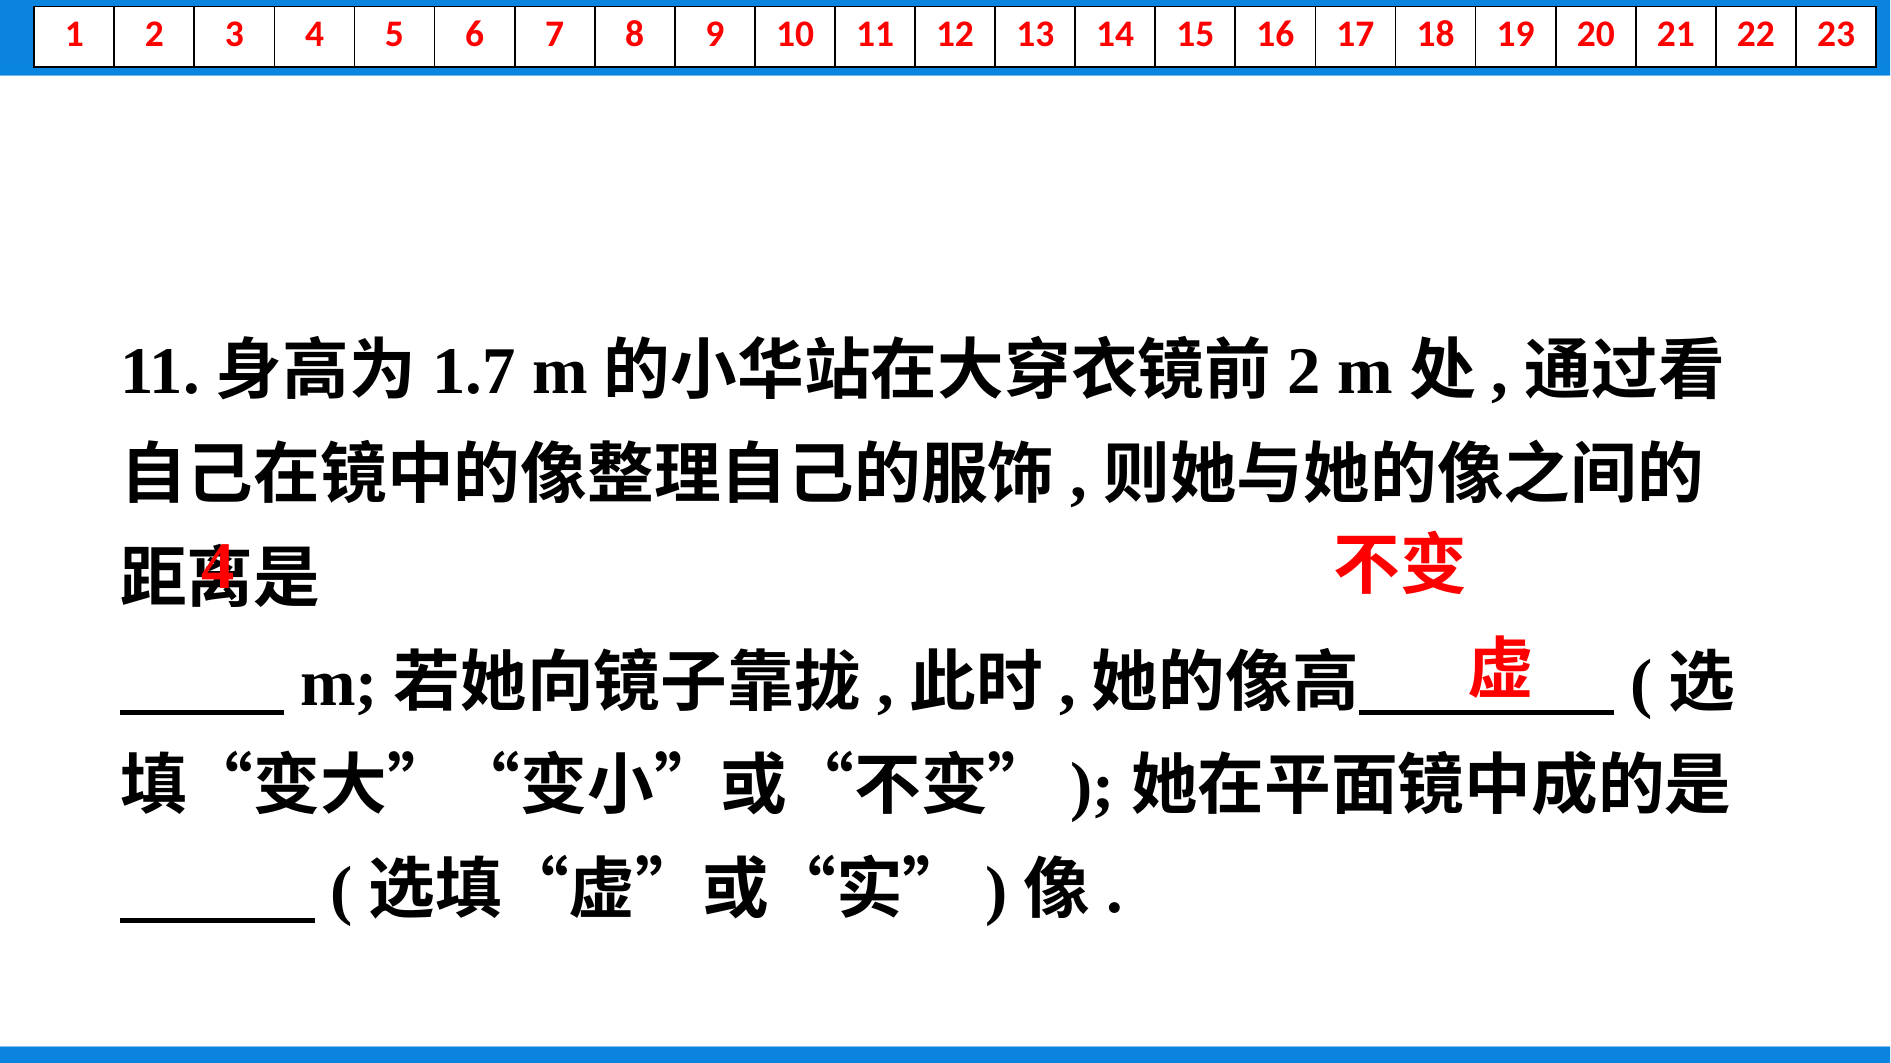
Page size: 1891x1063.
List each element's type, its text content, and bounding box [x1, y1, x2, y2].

text_box 虚 [1385, 622, 1671, 710]
text_box 4 [103, 518, 355, 606]
text_box 不变 [1251, 518, 1604, 606]
picture [0, 0, 1891, 1063]
text_box 11.身高为1.7 m的小华站在大穿衣镜前2 m处,通过看自己在镜中的像整理自己的服饰,则她与她的像之间的距离是 m;若她向镜子靠拢,此时,她的像高 (选填“变大”“变小”或“不变”);她在平面镜中成的是 (选填“虚”或“实”)像. [105, 295, 1785, 934]
